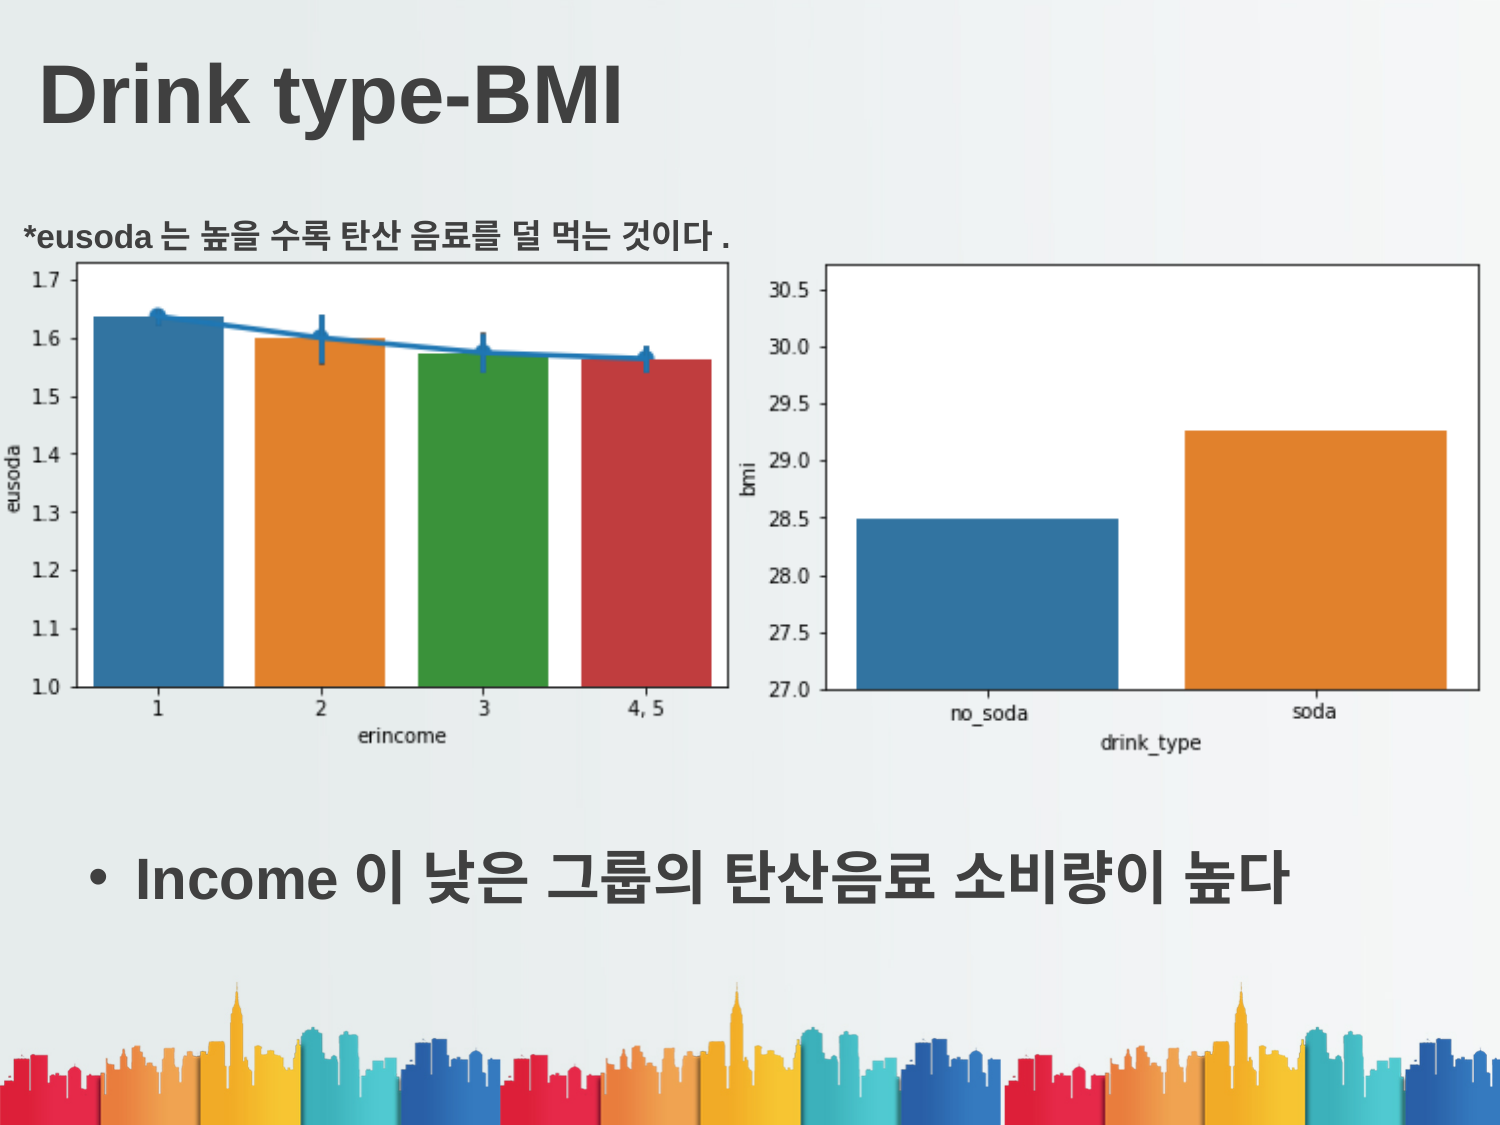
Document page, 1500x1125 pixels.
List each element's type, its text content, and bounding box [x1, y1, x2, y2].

picture [0, 179, 1500, 1125]
list *eusoda는 높을 수록 탄산 음료를 덜 먹는 것이다. [0, 187, 843, 242]
title Drink type-BMI [0, 2, 1500, 179]
list Income이 낮은 그룹의 탄산음료 소비량이 높다 [23, 798, 1477, 948]
